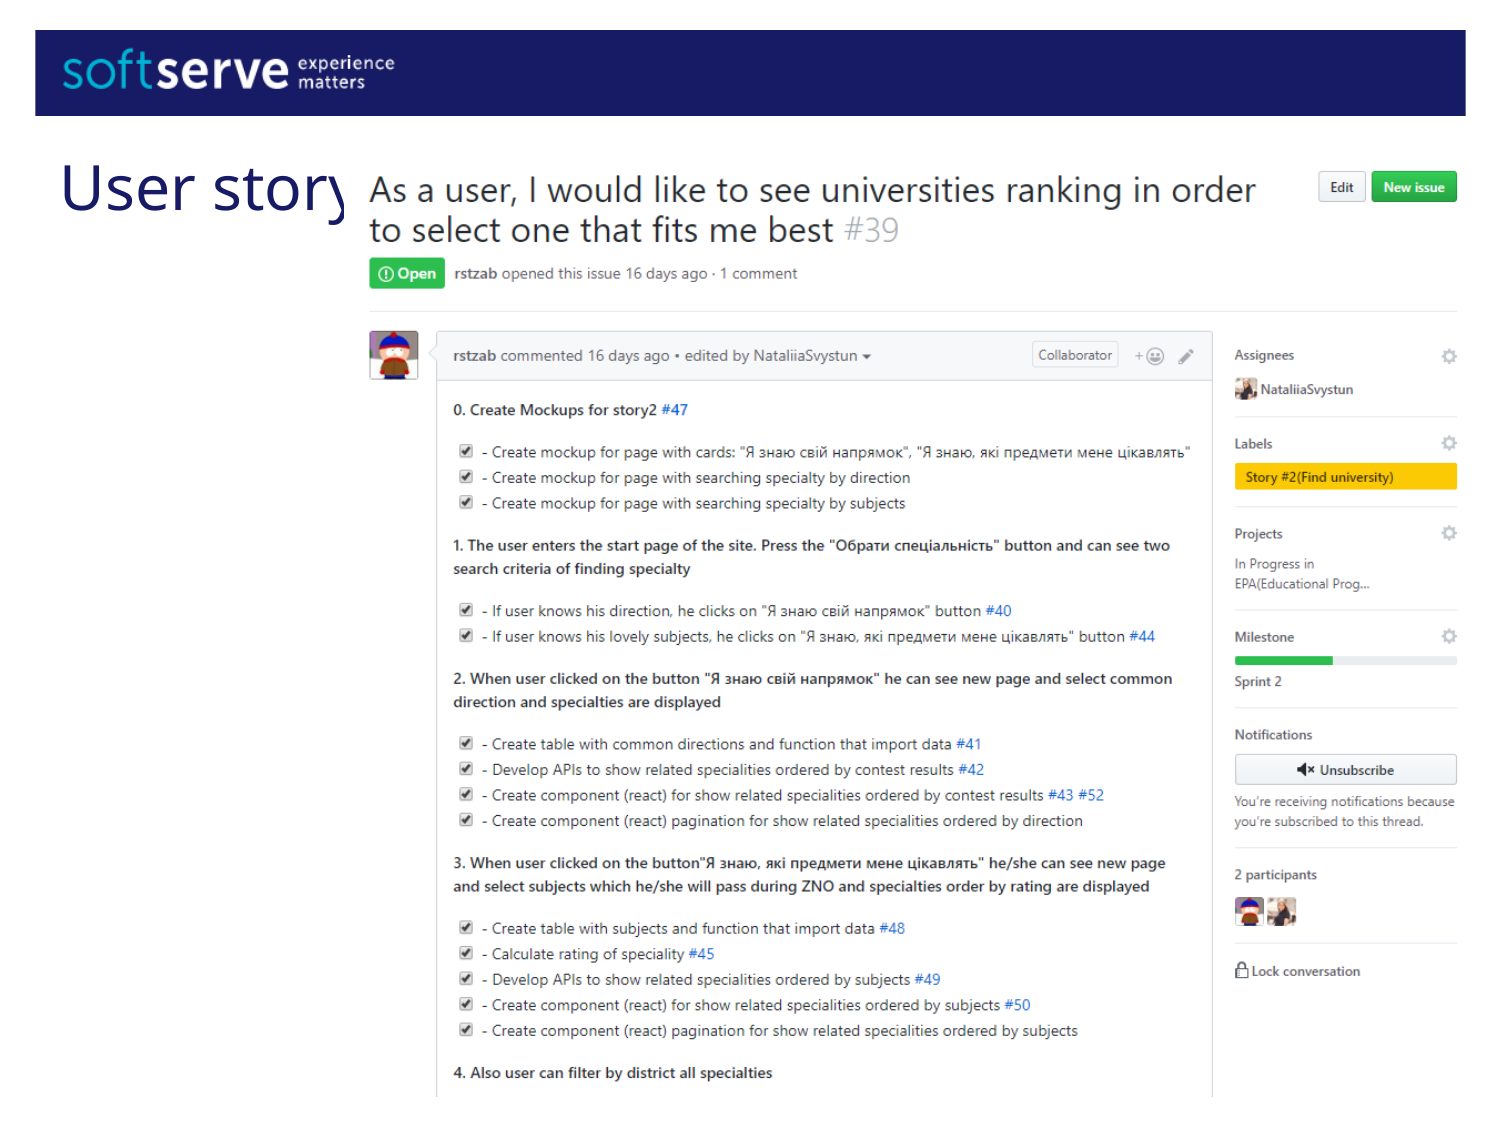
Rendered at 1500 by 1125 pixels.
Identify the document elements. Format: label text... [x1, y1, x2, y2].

subtitle User story [44, 148, 1255, 224]
picture [344, 151, 1486, 1097]
